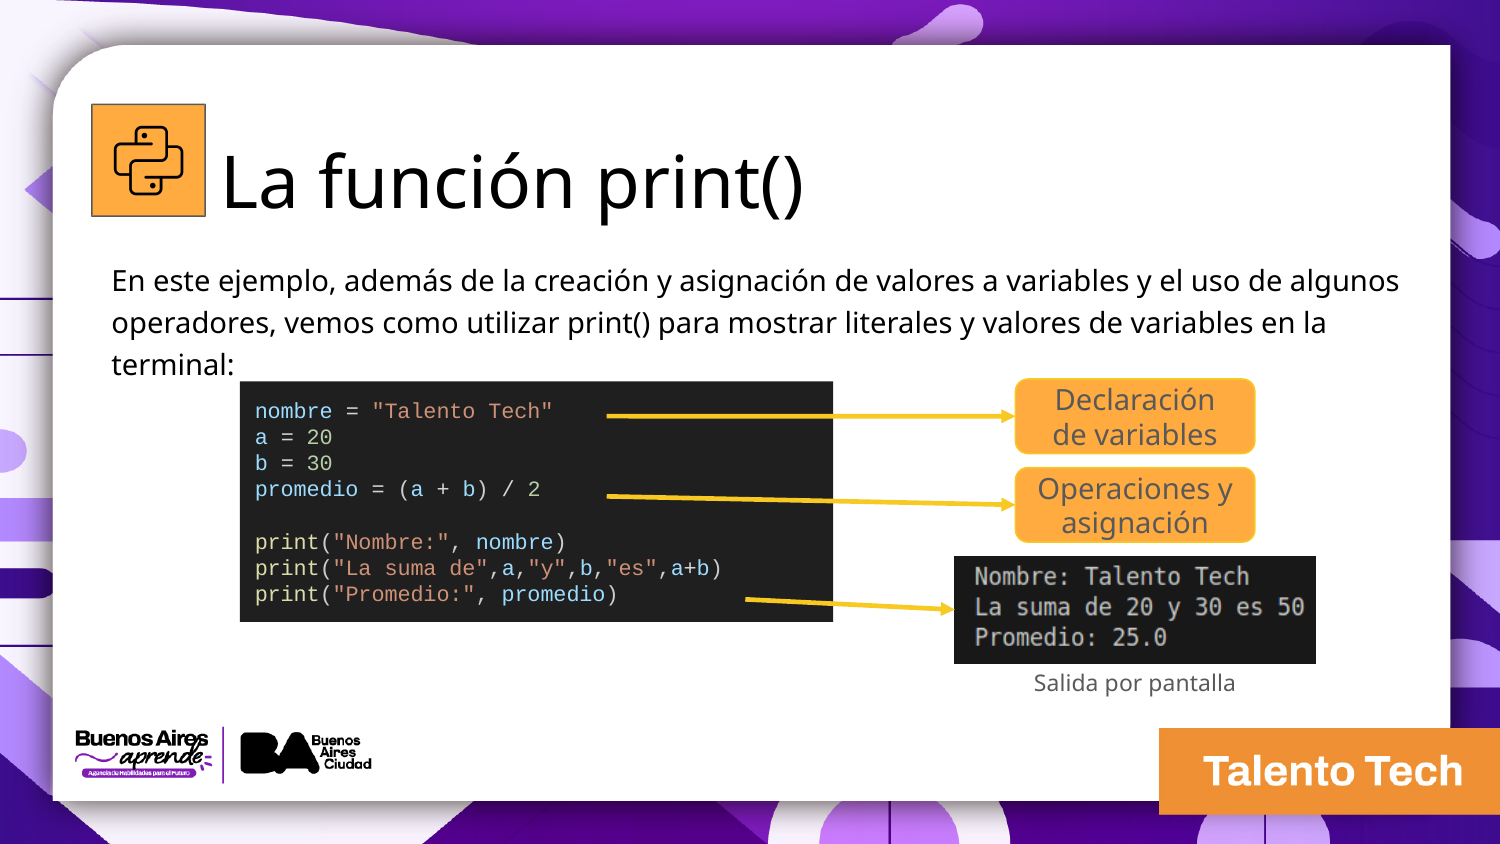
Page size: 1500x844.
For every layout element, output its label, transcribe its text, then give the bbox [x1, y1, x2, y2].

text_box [745, 599, 956, 610]
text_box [606, 496, 1016, 506]
text_box En este ejemplo, además de la creación y asignación de valores a variables y el uso de algunos operadores, vemos como utilizar print() para mostrar literales y valores de variables en la terminal: [96, 240, 1439, 722]
text_box nombre = "Talento Tech" a = 20 b = 30 promedio = (a + b) / 2 print("Nombre:", nombre) print("La suma de",a,"y",b,"es",a+b) print("Promedio:", promedio) [239, 381, 834, 622]
text_box Salida por pantalla [985, 672, 1286, 709]
text_box Operaciones y asignación [1015, 467, 1255, 543]
text_box La función print() [220, 118, 1421, 223]
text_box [90, 103, 207, 218]
text_box Declaración de variables [1015, 379, 1255, 454]
picture [0, 0, 1500, 844]
